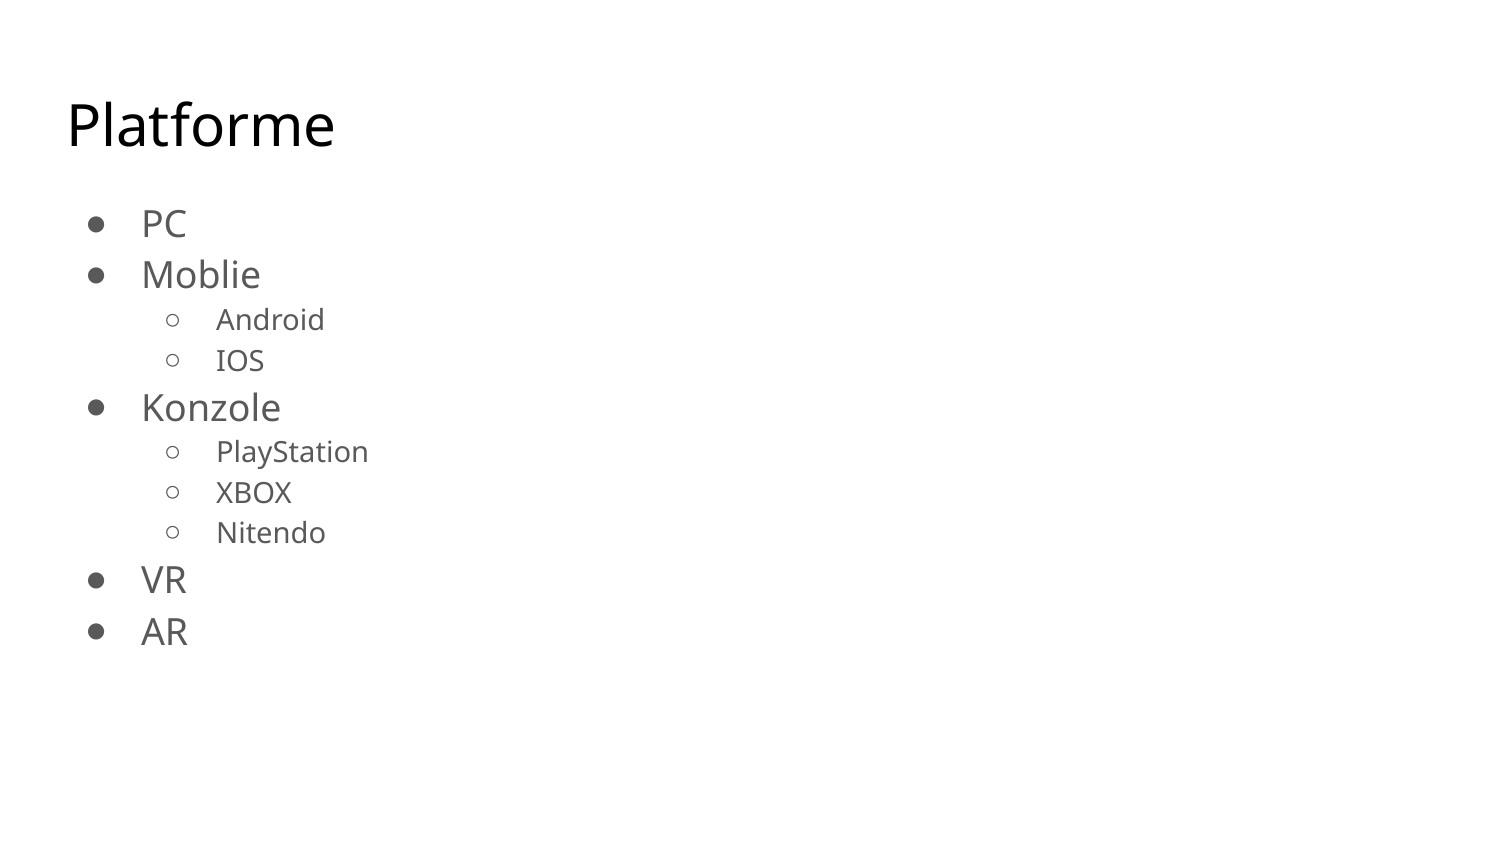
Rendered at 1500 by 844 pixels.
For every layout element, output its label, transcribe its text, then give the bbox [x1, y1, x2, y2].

title Platforme [51, 72, 1449, 167]
list PC Moblie Android IOS Konzole PlayStation XBOX Nitendo VR AR [51, 177, 1449, 739]
